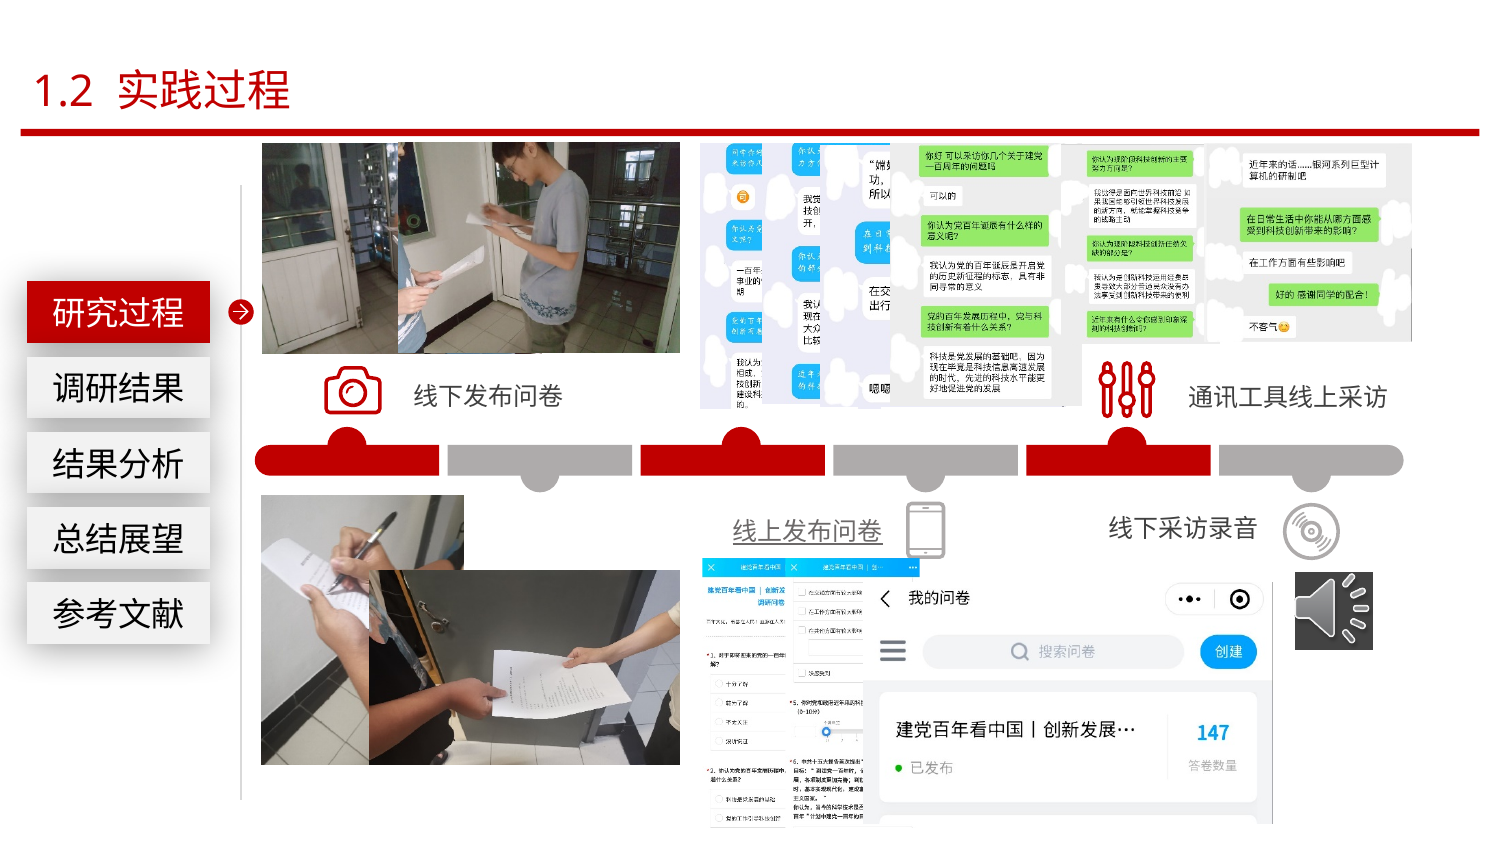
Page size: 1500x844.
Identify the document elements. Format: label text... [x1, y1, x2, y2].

picture [1293, 570, 1374, 651]
text_box 通讯工具线上采访 [1177, 375, 1400, 417]
text_box 研究过程 [27, 281, 210, 342]
text_box 线下发布问卷 [403, 375, 575, 416]
text_box 结果分析 [27, 432, 210, 493]
picture [702, 558, 1273, 828]
picture [742, 565, 780, 570]
picture [262, 142, 680, 354]
text_box 线上发布问卷 [721, 510, 894, 558]
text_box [228, 299, 254, 325]
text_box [833, 444, 1018, 493]
text_box 总结展望 [27, 507, 210, 568]
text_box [1282, 502, 1340, 561]
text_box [1098, 361, 1156, 419]
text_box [640, 426, 825, 476]
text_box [906, 501, 946, 559]
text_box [447, 444, 633, 493]
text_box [254, 426, 440, 476]
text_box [1219, 444, 1404, 493]
text_box 参考文献 [27, 582, 210, 644]
picture [824, 565, 862, 569]
text_box [20, 128, 1480, 137]
picture [261, 495, 680, 765]
text_box 线下采访录音 [1097, 506, 1270, 548]
text_box 调研结果 [27, 357, 210, 417]
text_box 1.2 实践过程 [17, 54, 595, 123]
picture [700, 143, 1412, 409]
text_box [1026, 426, 1211, 476]
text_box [324, 366, 382, 415]
